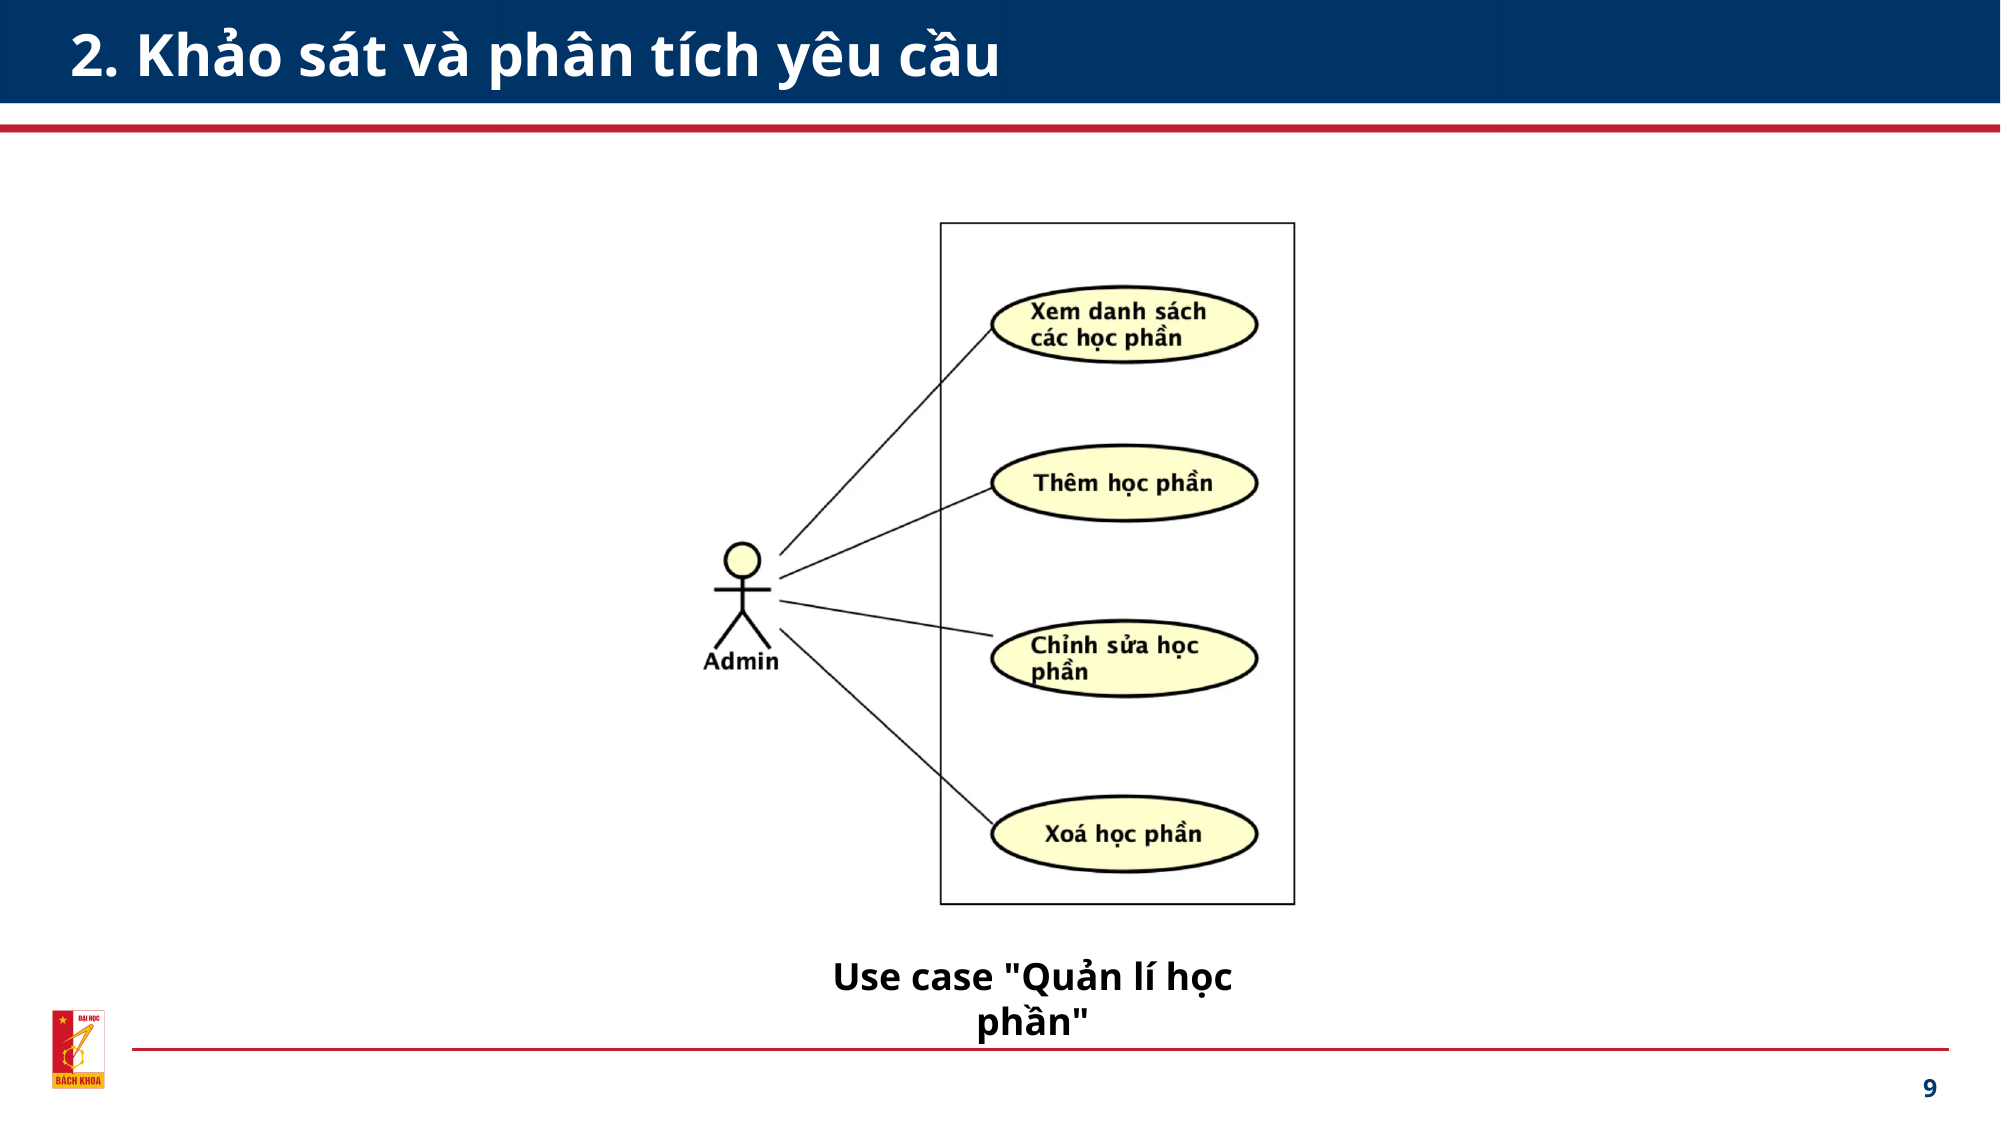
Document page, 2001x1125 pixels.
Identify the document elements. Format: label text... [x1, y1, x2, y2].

picture [0, 0, 2001, 1125]
text_box Use case "Quản lí học phần" [765, 945, 1301, 1051]
title 2. Khảo sát và phân tích yêu cầu [55, 18, 1945, 90]
slide_number 9 [1502, 1065, 1953, 1125]
